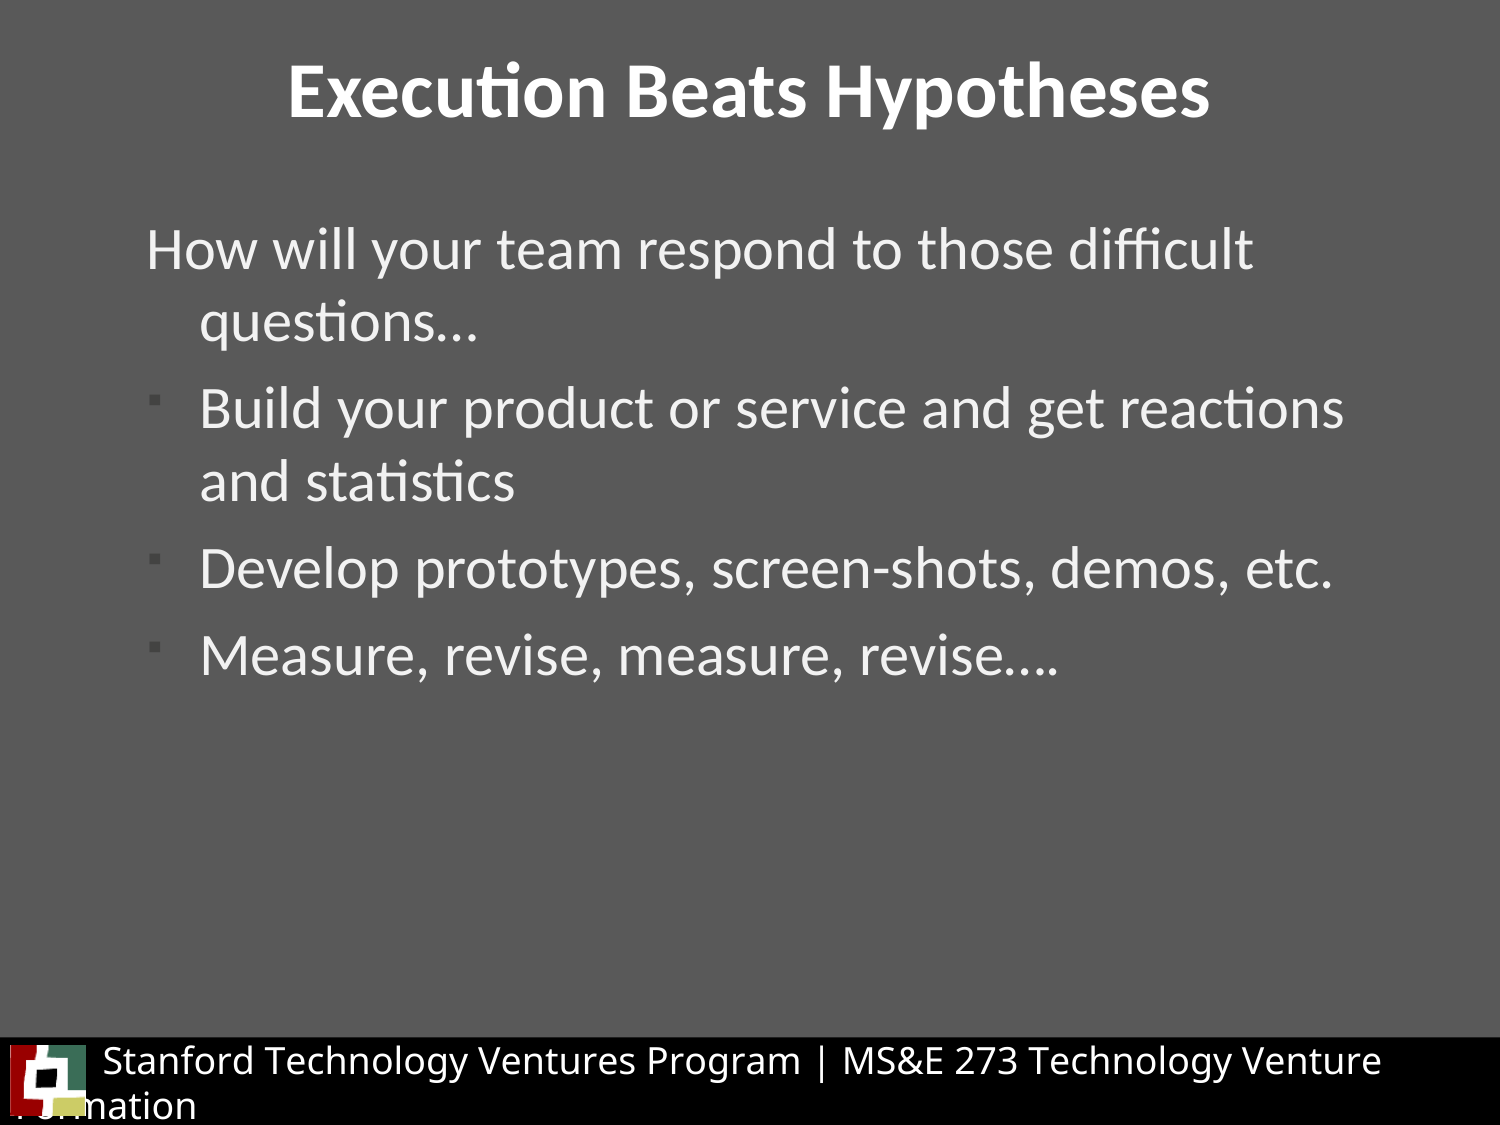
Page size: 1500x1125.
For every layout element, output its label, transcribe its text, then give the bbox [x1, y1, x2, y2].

picture [10, 1045, 86, 1115]
title Execution Beats Hypotheses [37, 4, 1463, 168]
text_box How will your team respond to those difficult questions… Build your product or service and get reactions and statistics Develop prototypes, screen-shots, demos, etc. Measure, revise, measure, revise…. [131, 200, 1407, 944]
